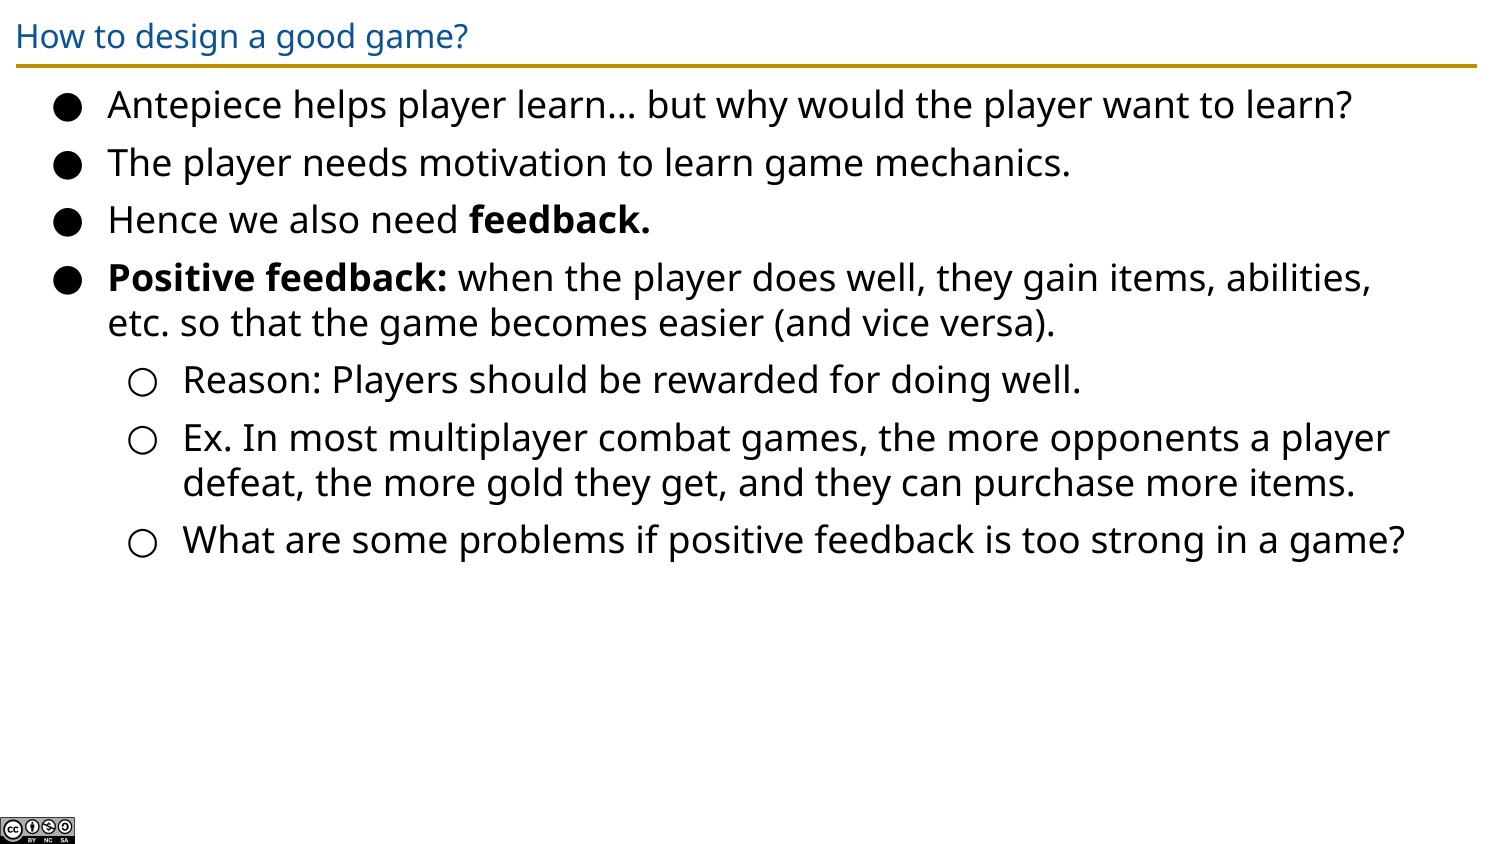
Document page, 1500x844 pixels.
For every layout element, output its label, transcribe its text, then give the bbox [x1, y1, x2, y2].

list Antepiece helps player learn… but why would the player want to learn? The player needs motivation to learn game mechanics. Hence we also need feedback. Positive feedback: when the player does well, they gain items, abilities, etc. so that the game becomes easier (and vice versa). Reason: Players should be rewarded for doing well. Ex. In most multiplayer combat games, the more opponents a player defeat, the more gold they get, and they can purchase more items. What are some problems if positive feedback is too strong in a game? [17, 65, 1432, 812]
picture [0, 817, 75, 844]
title How to design a good game? [0, 0, 1398, 65]
